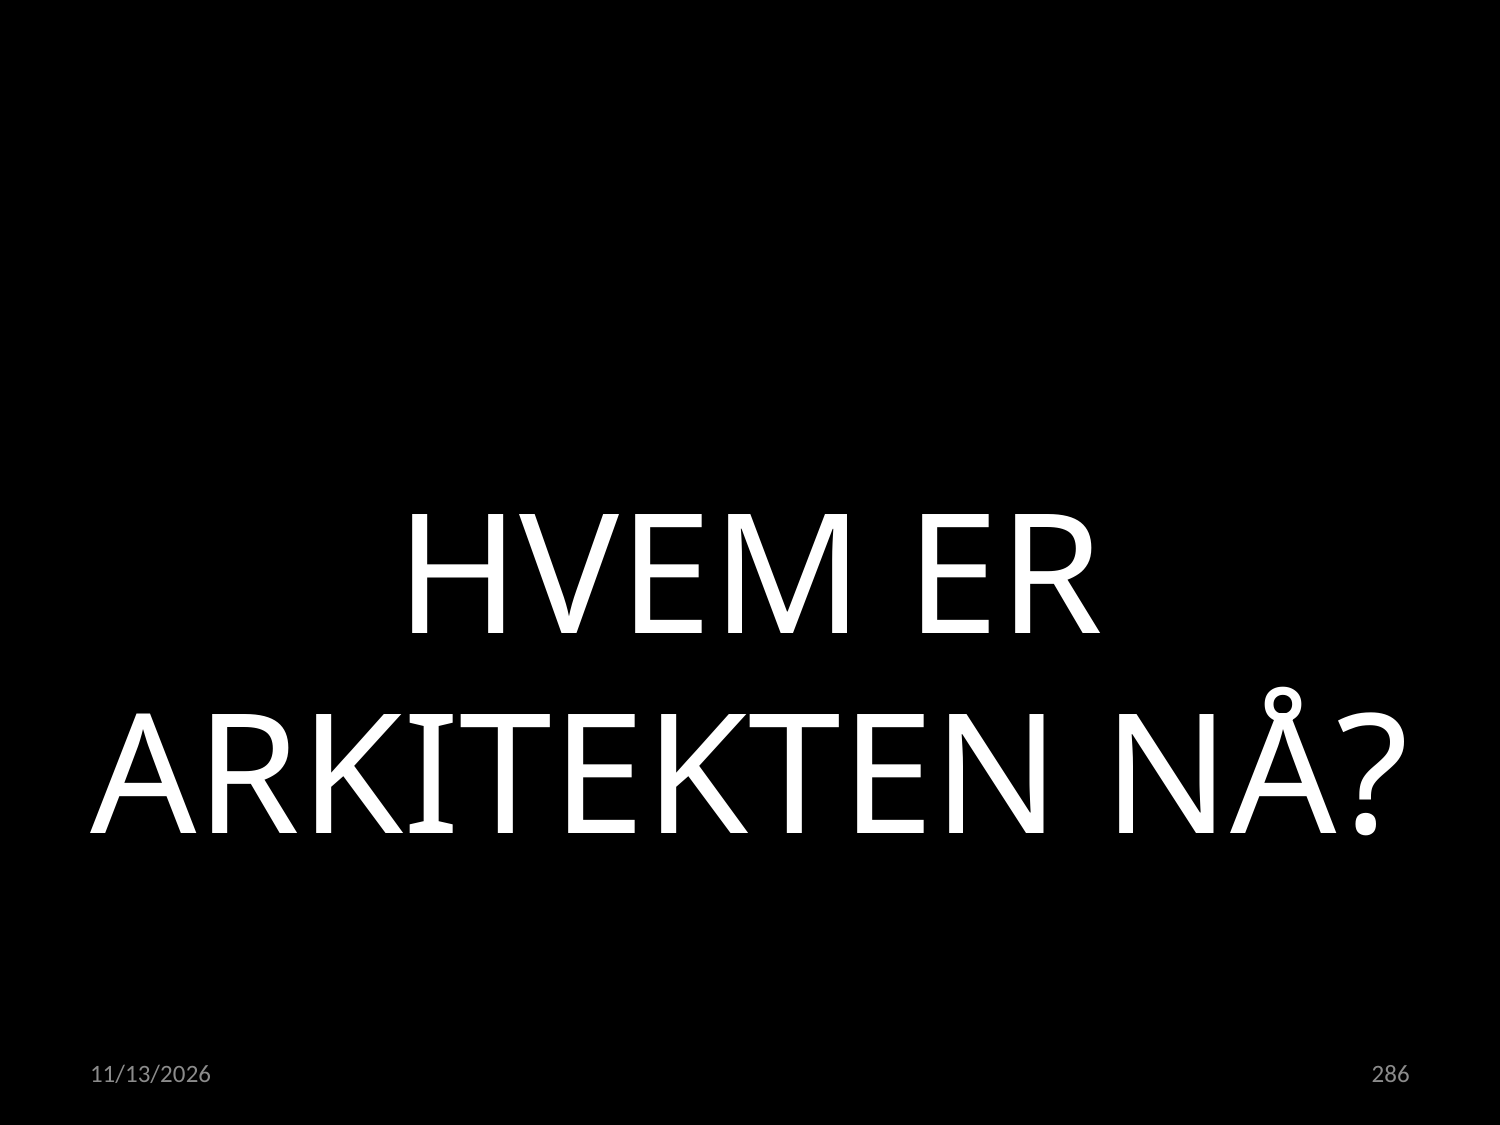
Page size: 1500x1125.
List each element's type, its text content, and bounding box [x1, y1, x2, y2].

slide_number 286 [1074, 1042, 1425, 1103]
text_box HVEM ER ARKITEKTEN NÅ? [0, 459, 1500, 561]
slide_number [75, 1042, 425, 1103]
